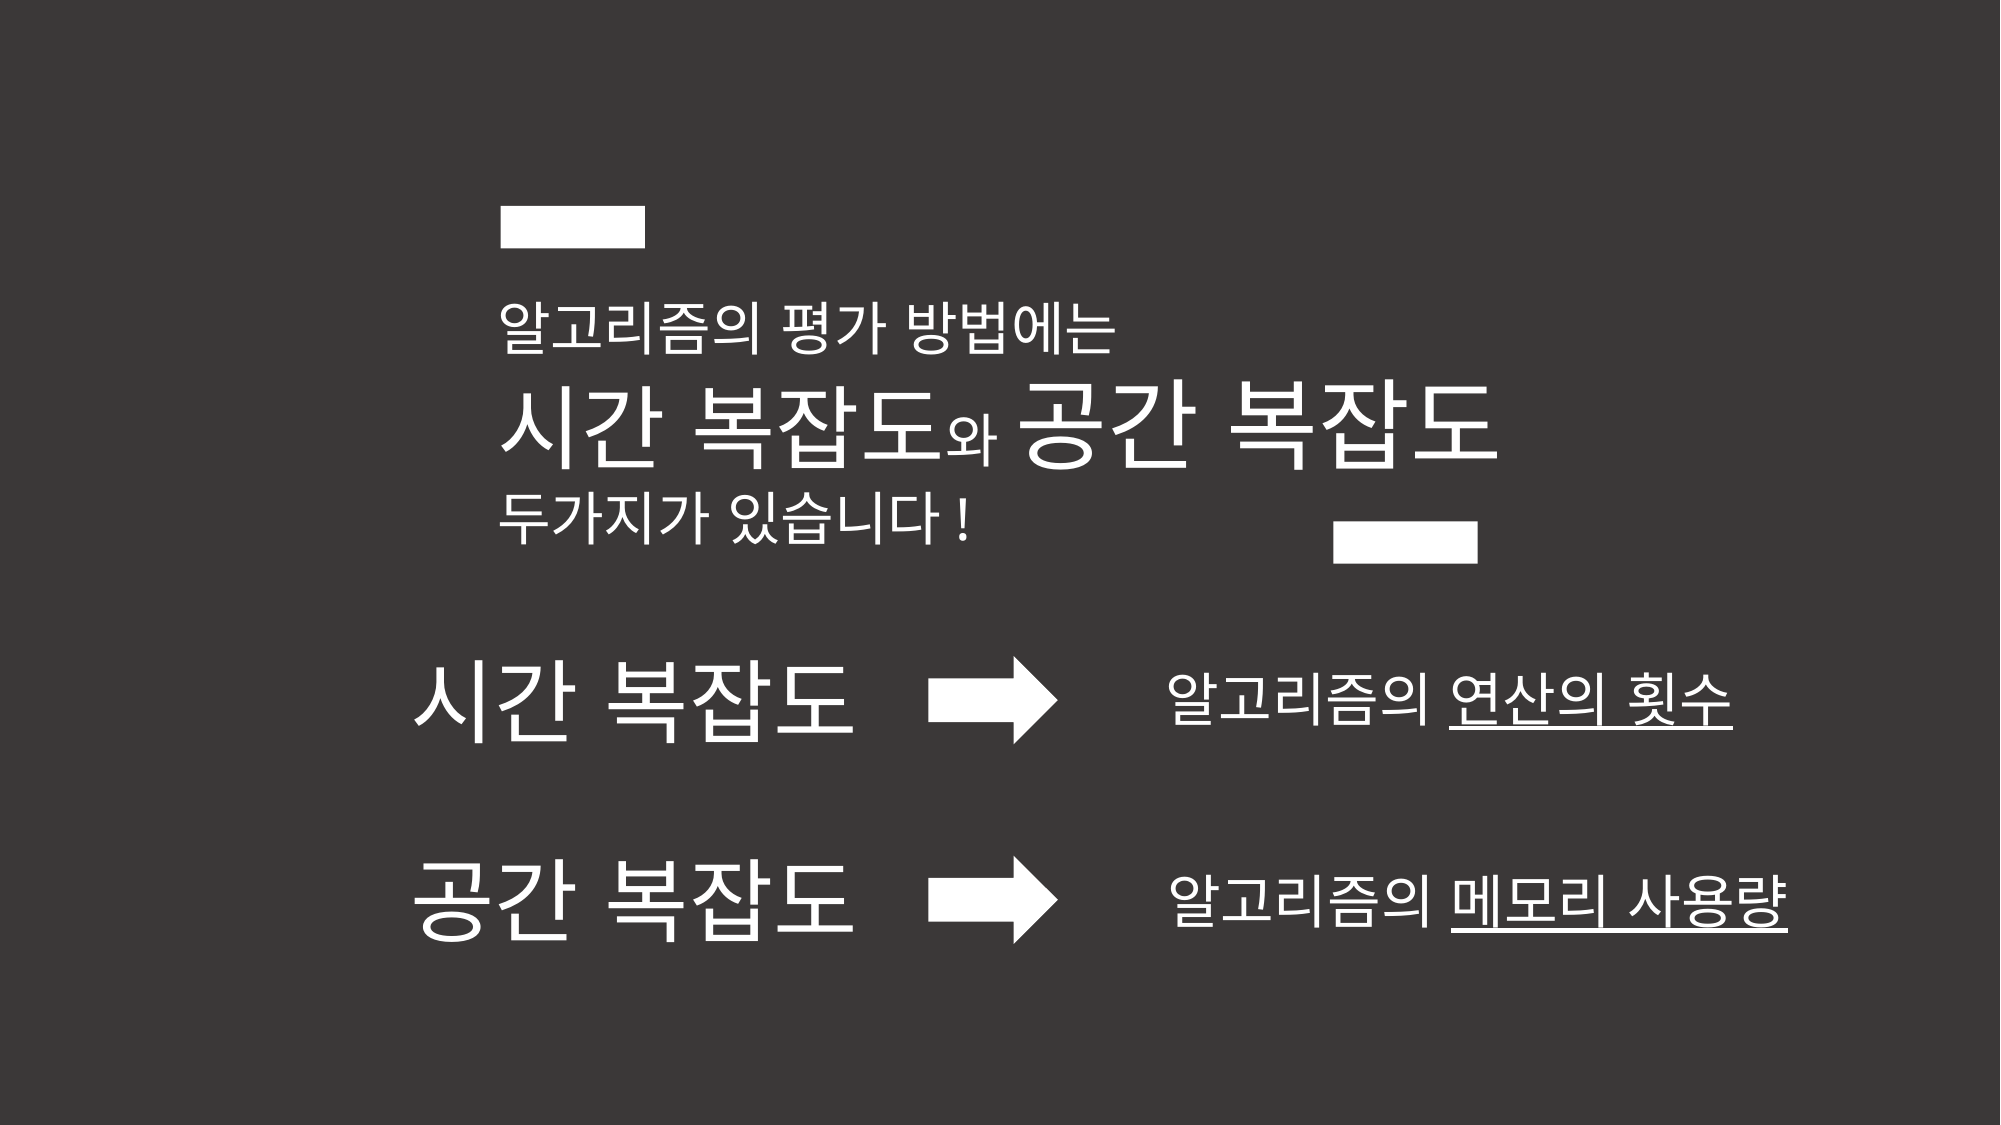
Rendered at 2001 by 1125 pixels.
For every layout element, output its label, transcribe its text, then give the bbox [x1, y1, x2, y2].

text_box [928, 855, 1058, 944]
text_box 알고리즘의 연산의 횟수 [1150, 655, 1748, 741]
text_box 알고리즘의 메모리 사용량 [1152, 858, 1804, 943]
text_box [928, 656, 1058, 745]
text_box [1332, 520, 1479, 565]
text_box 시간 복잡도 [395, 637, 874, 762]
text_box [500, 205, 646, 249]
text_box 공간 복잡도 [395, 836, 874, 962]
text_box 알고리즘의 평가 방법에는 시간 복잡도와 공간 복잡도 두가지가 있습니다! [482, 284, 1518, 560]
